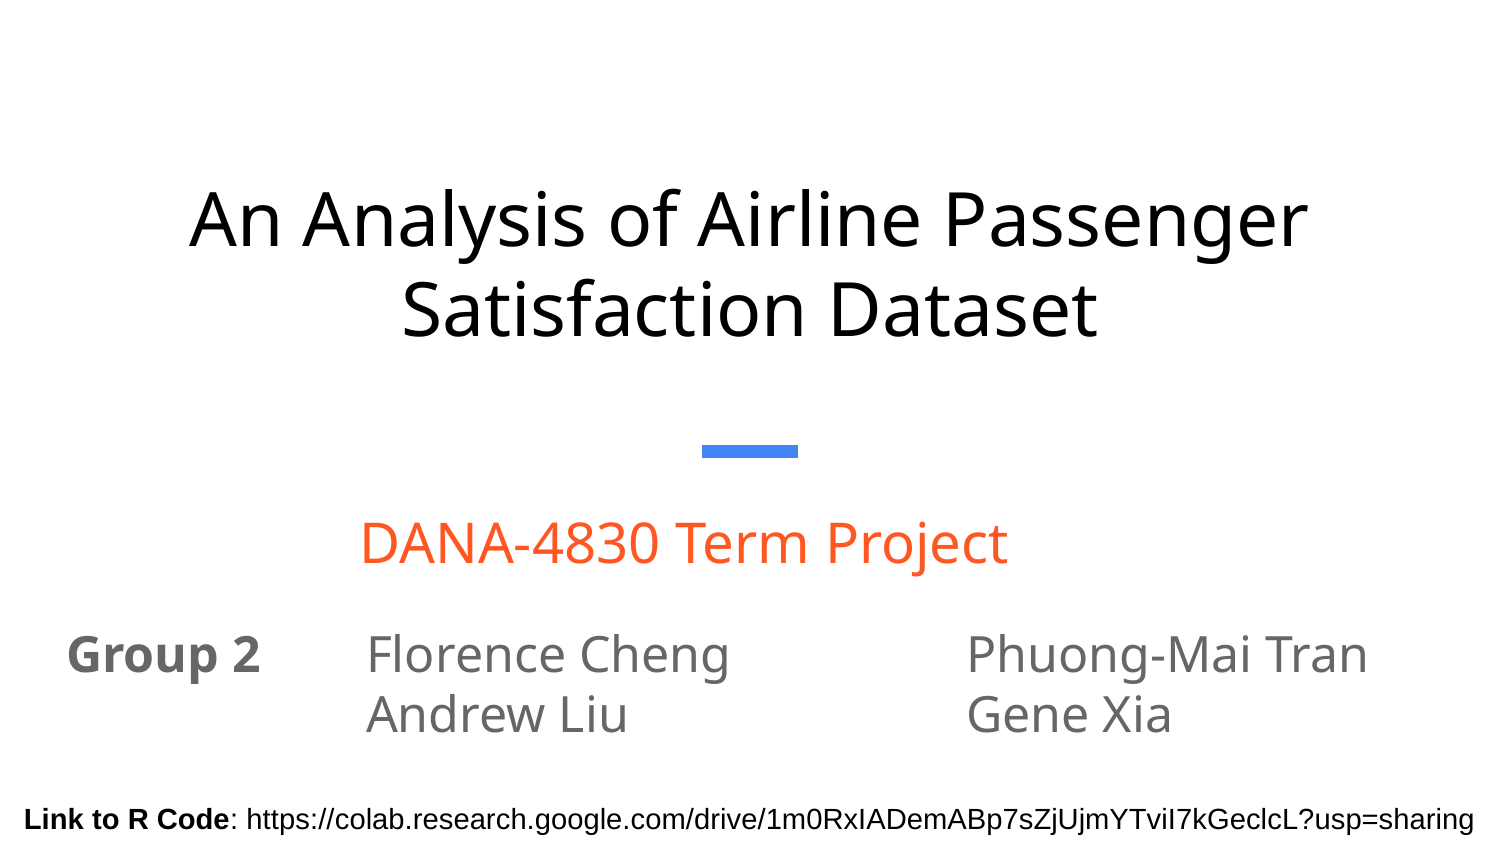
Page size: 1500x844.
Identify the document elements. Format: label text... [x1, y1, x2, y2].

text_box Link to R Code: https://colab.research.google.com/drive/1m0RxIADemABp7sZjUjmYTviI7kGeclcL?usp=sharing [9, 793, 1491, 843]
text_box An Analysis of Airline Passenger Satisfaction Dataset [25, 156, 1475, 367]
title DANA-4830 Term Project [344, 421, 1156, 590]
subtitle Group 2 Florence Cheng Phuong-Mai Tran Andrew Liu Gene Xia [51, 607, 1449, 776]
